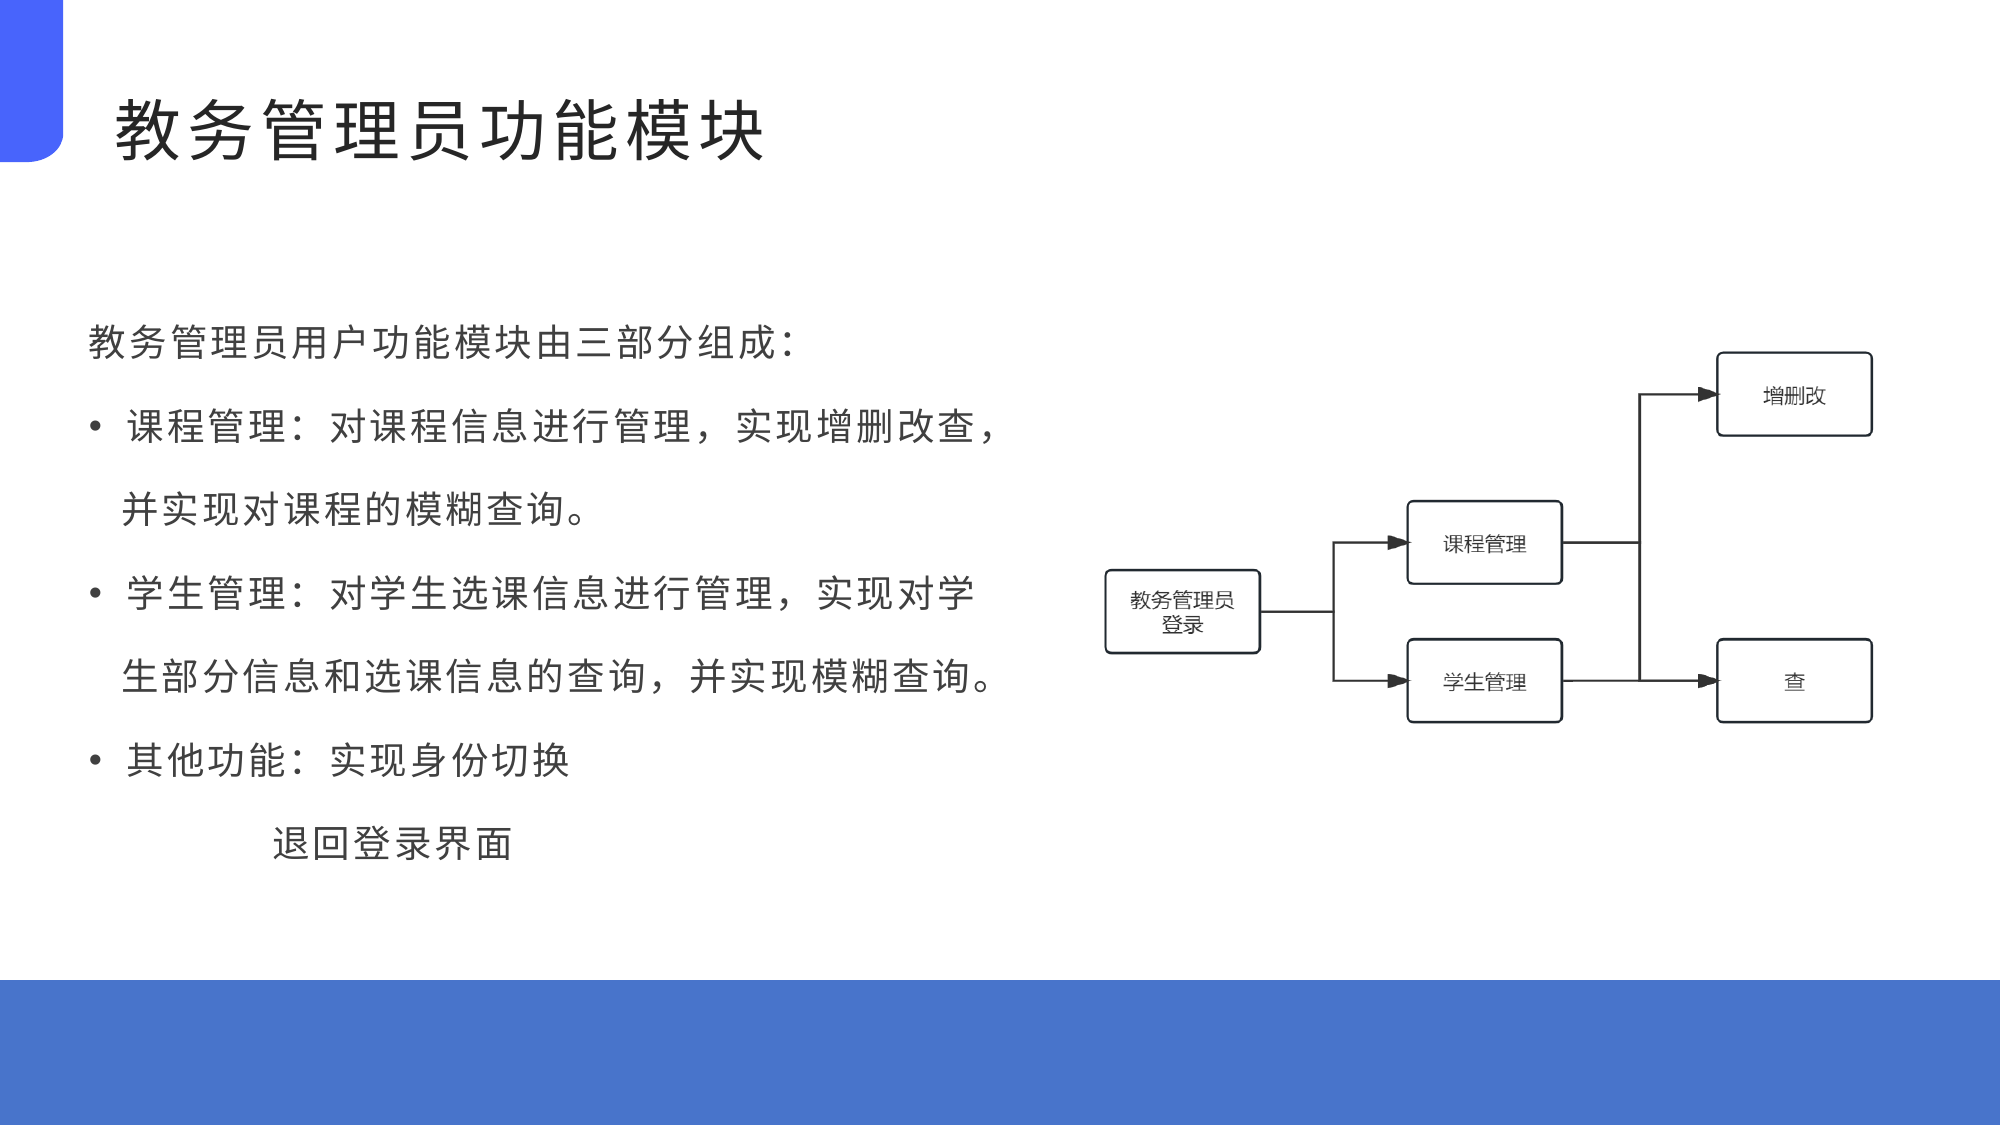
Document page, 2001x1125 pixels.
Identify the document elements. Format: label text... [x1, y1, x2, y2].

picture [0, 980, 2000, 1125]
list 教务管理员用户功能模块由三部分组成： 课程管理：对课程信息进行管理，实现增删改查， 并实现对课程的模糊查询。 学生管理：对学生选课信息进行管理，实现对学 生部分信息和选课信息的查询，并实现模糊查询。 其他功能：实现身份切换 退回登录界面 [74, 298, 1874, 980]
picture [1065, 314, 1911, 760]
title 教务管理员功能模块 [99, 65, 1900, 177]
